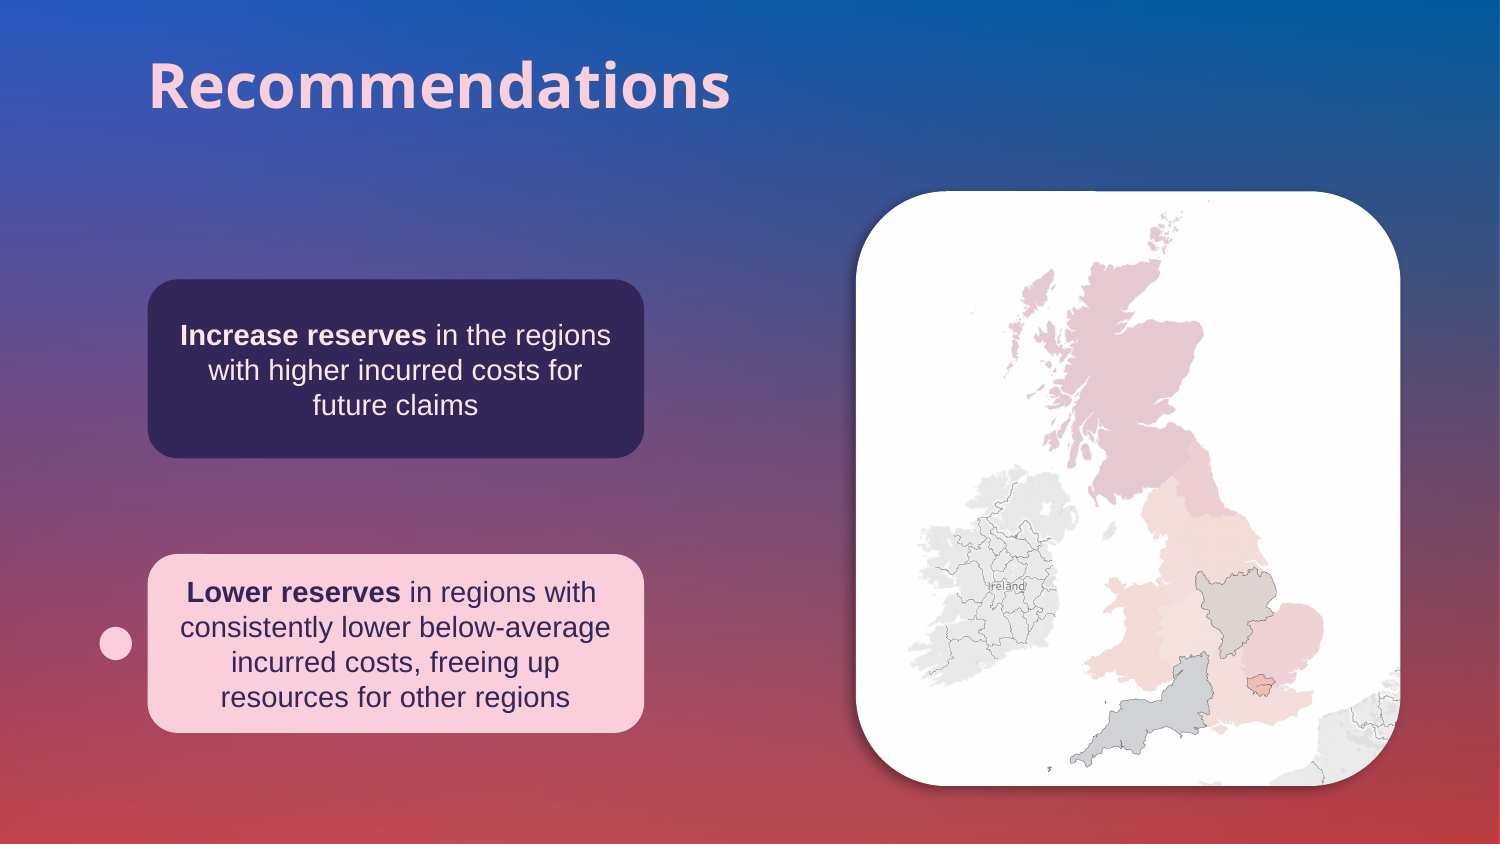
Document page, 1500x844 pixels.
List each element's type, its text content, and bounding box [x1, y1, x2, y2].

text_box Lower reserves in regions with consistently lower below-average incurred costs, freeing up resources for other regions [145, 551, 647, 735]
text_box [97, 624, 135, 663]
text_box Increase reserves in the regions with higher incurred costs for future claims [145, 277, 647, 461]
picture [855, 191, 1401, 787]
text_box Recommendations [131, 45, 1342, 211]
